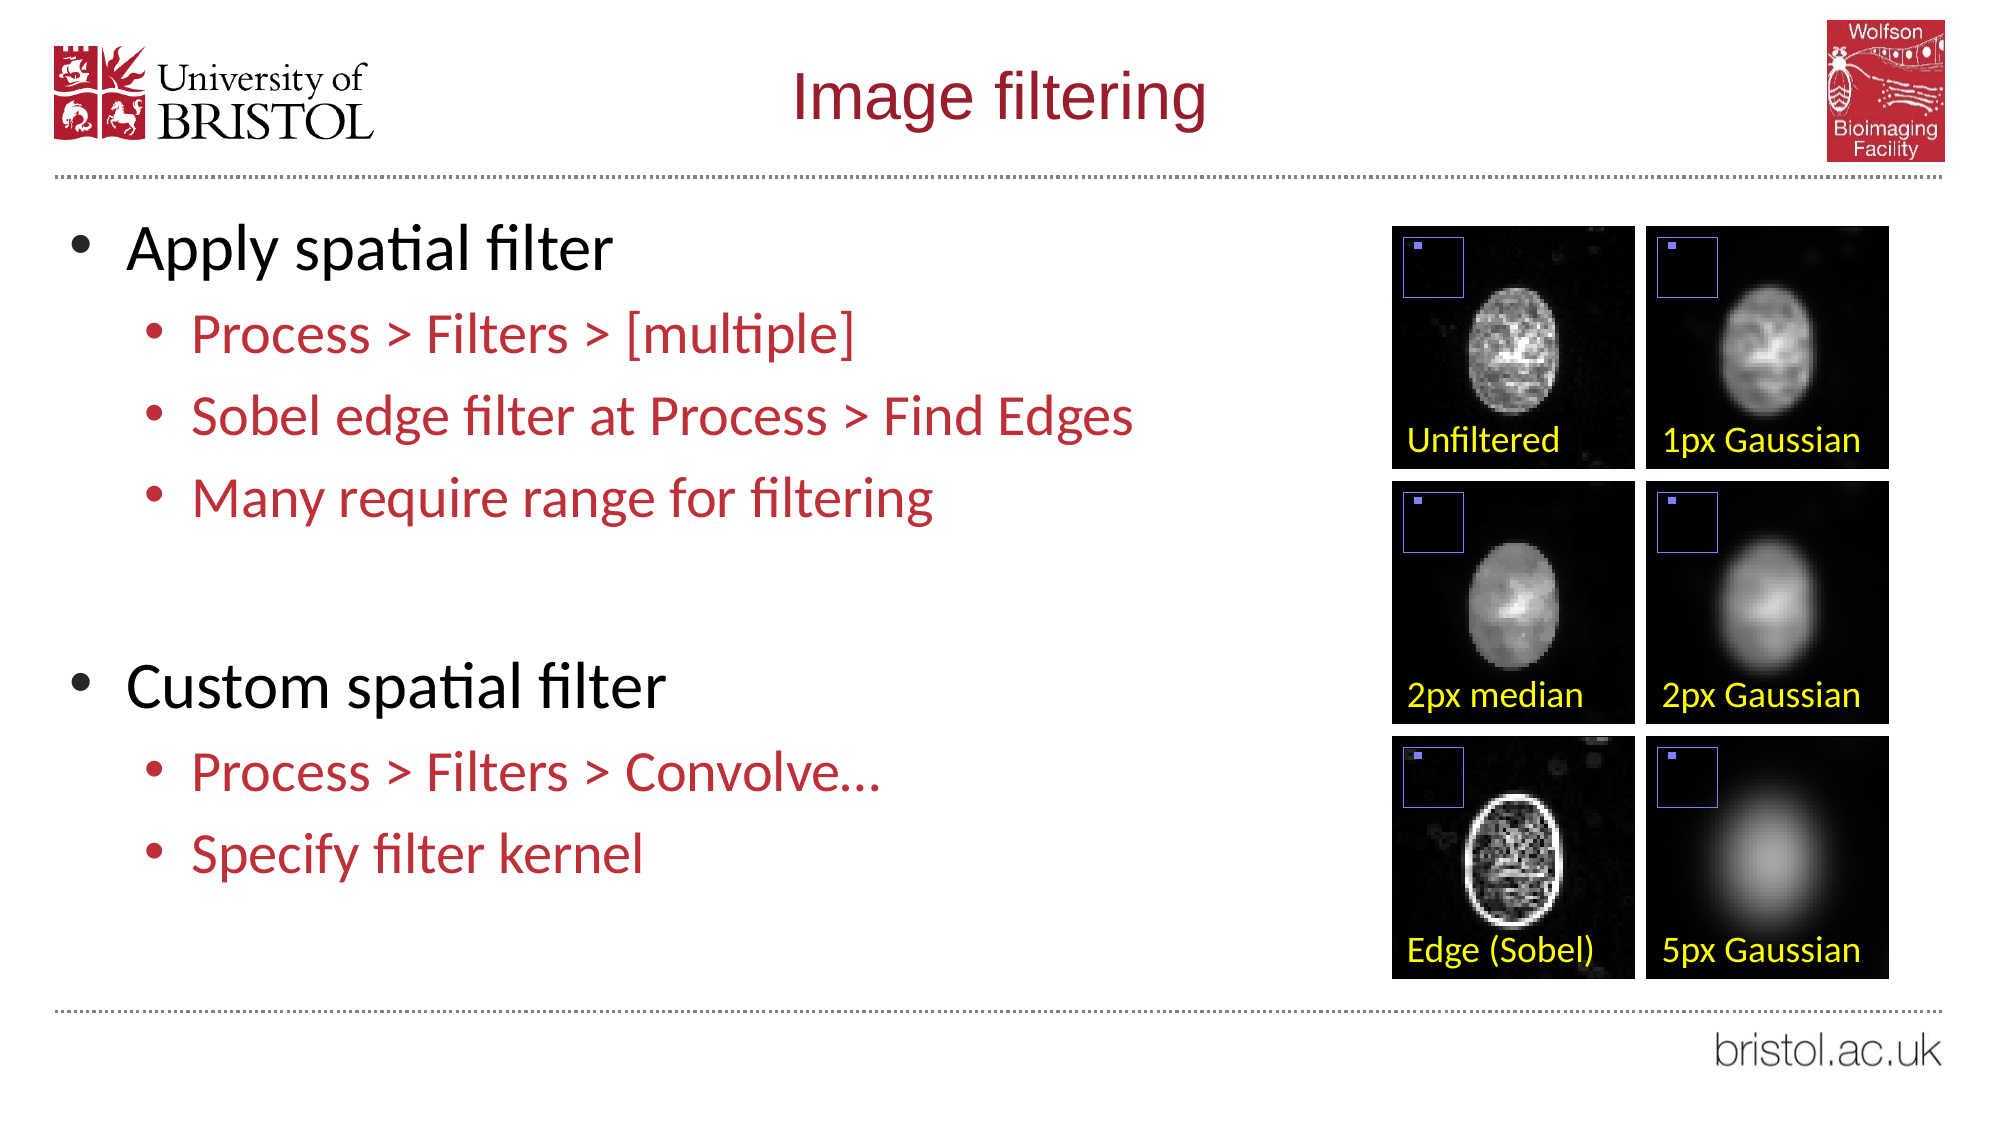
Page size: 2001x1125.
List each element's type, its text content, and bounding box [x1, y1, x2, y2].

picture [1700, 1023, 1945, 1080]
picture [1391, 735, 1635, 979]
picture [1646, 735, 1890, 979]
list Apply spatial filter Process > Filters > [multiple] Sobel edge filter at Process > Find Edges Many require range for filtering Custom spatial filter Process > Filters > Convolve… Specify filter kernel [55, 196, 1271, 1005]
picture [1391, 226, 1635, 469]
picture [1827, 20, 1945, 162]
picture [1646, 226, 1890, 469]
picture [54, 46, 374, 140]
picture [1391, 481, 1635, 724]
picture [1646, 481, 1890, 724]
title Image filtering [396, 41, 1604, 140]
